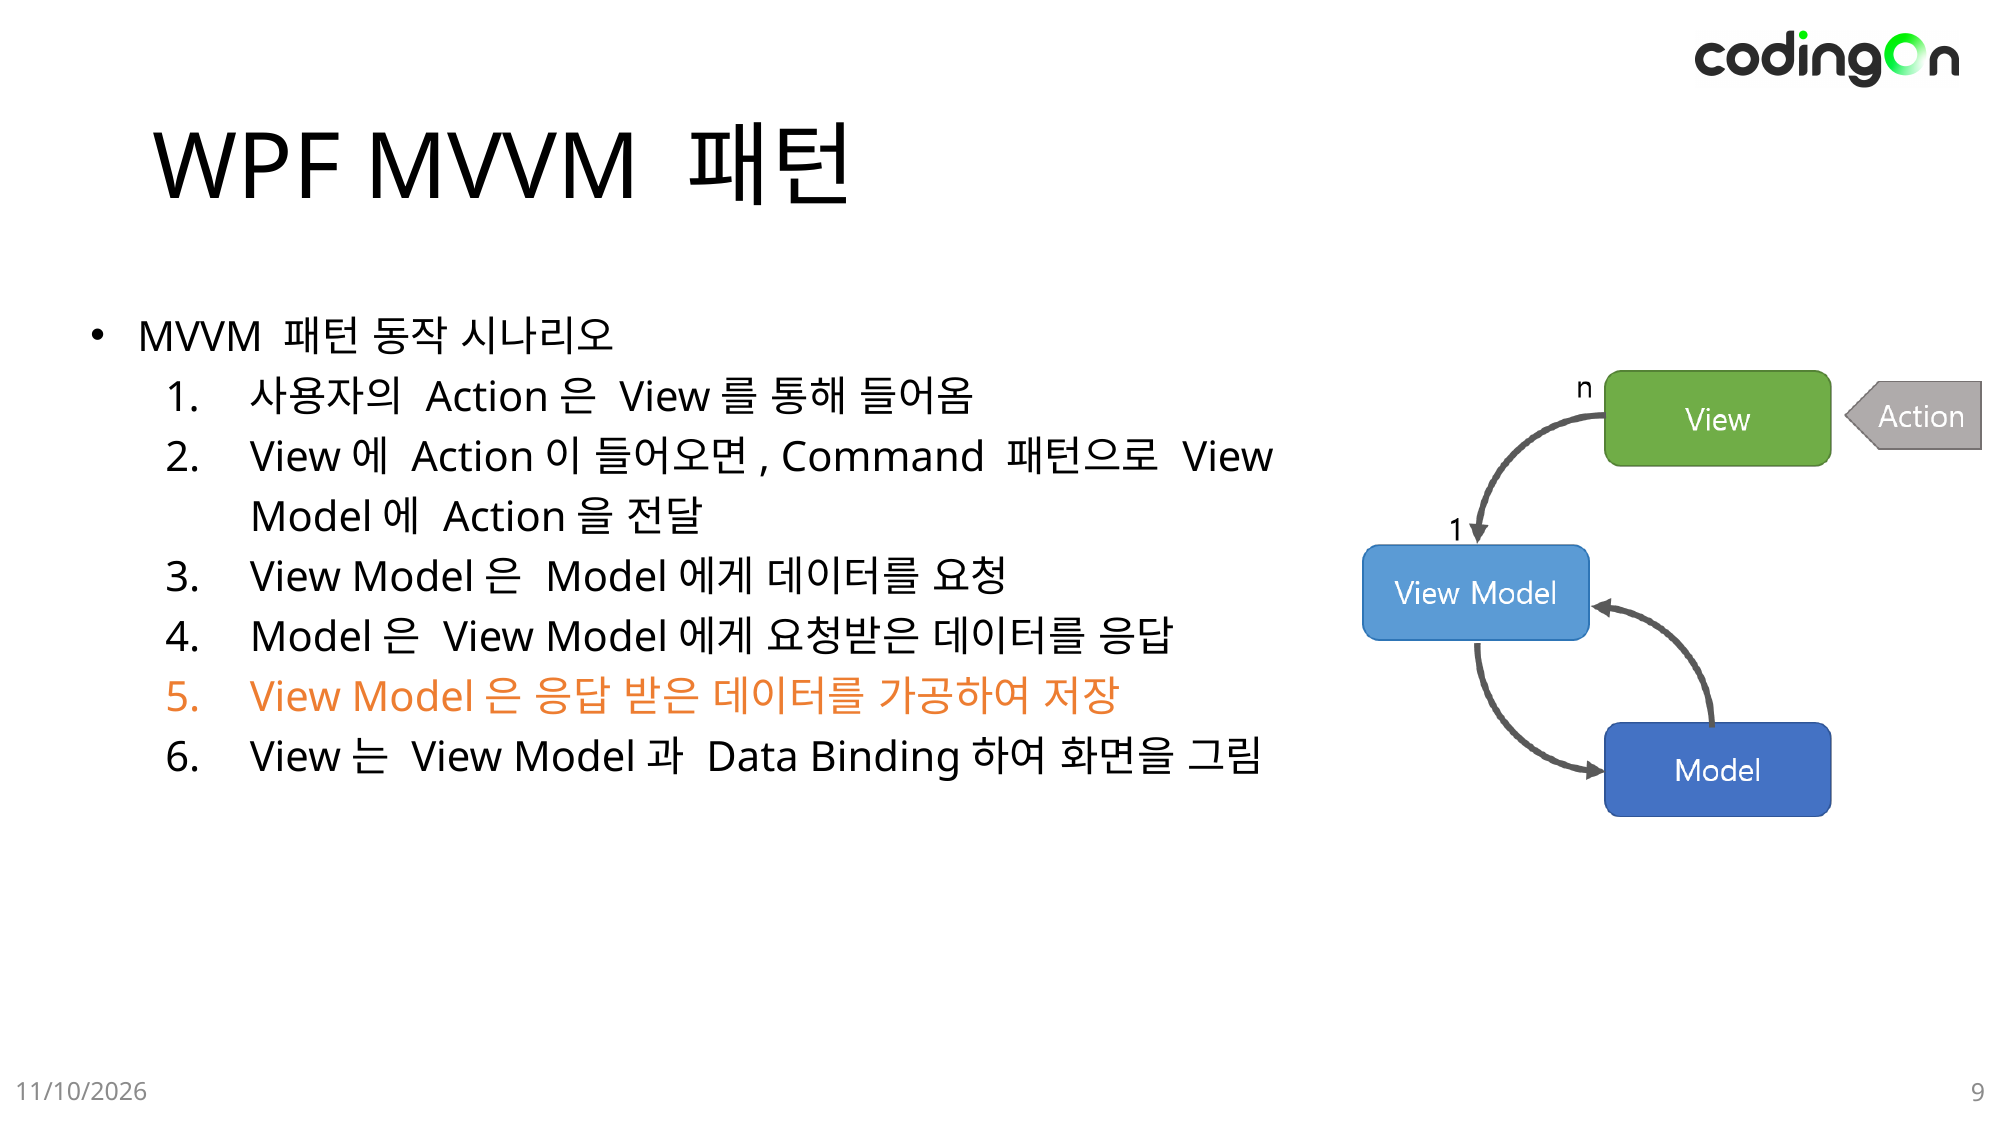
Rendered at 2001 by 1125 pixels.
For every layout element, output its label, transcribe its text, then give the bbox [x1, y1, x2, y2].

title WPF MVVM 패턴 [137, 59, 1863, 278]
text_box MVVM 패턴 동작 시나리오 사용자의 Action은 View를 통해 들어옴 View에 Action이 들어오면, Command 패턴으로 View Model에 Action을 전달 View Model은 Model에게 데이터를 요청 Model은 View Model에게 요청받은 데이터를 응답 View Model은 응답 받은 데이터를 가공하여 저장 View는 View Model과 Data Binding하여 화면을 그림 [75, 277, 1309, 888]
picture [1362, 357, 1983, 817]
slide_number 9 [1550, 1063, 2000, 1124]
picture [1695, 30, 1959, 88]
slide_number 12-21(Sat) [0, 1062, 450, 1123]
